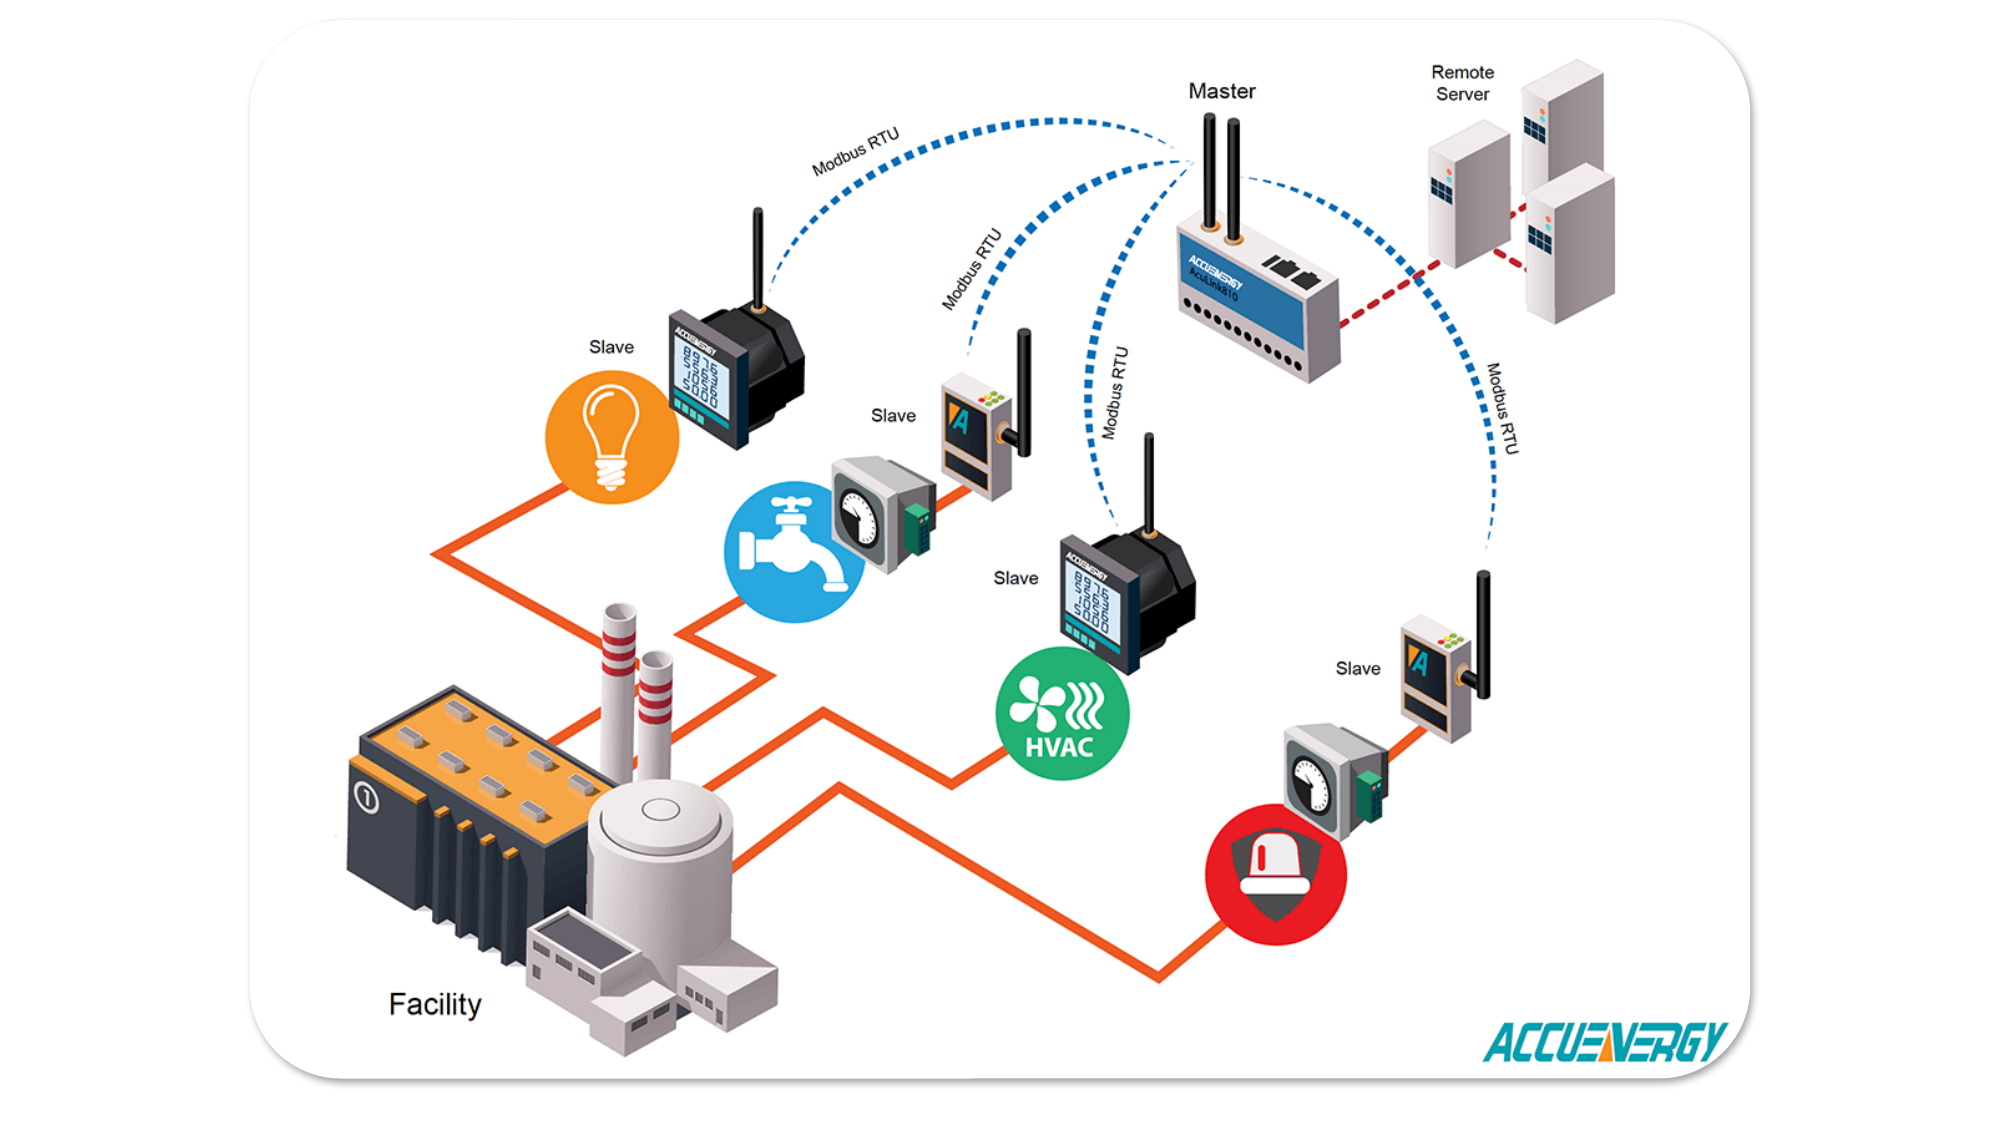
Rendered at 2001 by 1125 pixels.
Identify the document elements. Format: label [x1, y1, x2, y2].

picture [249, 19, 1751, 1079]
